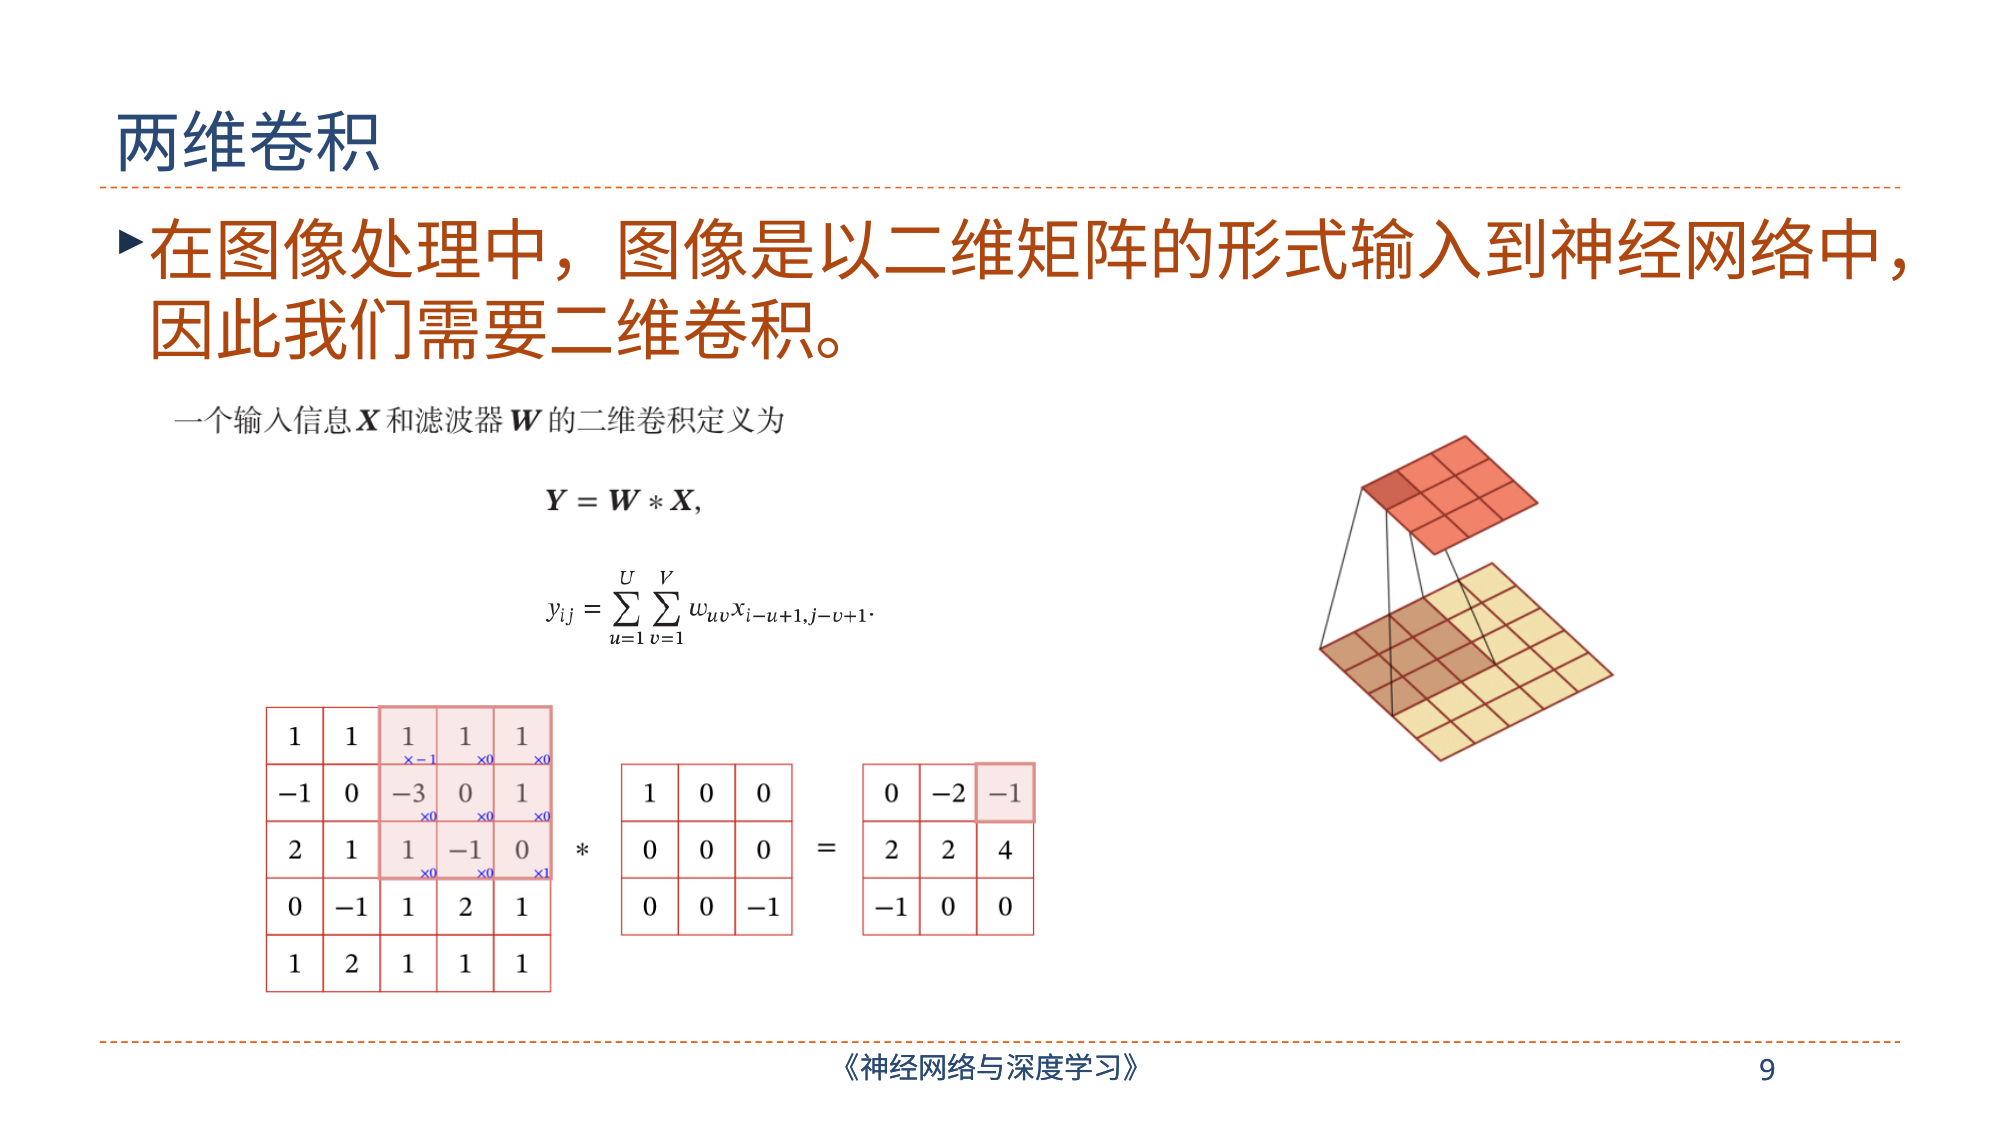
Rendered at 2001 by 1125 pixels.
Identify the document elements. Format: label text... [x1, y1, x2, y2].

list 在图像处理中，图像是以二维矩阵的形式输入到神经网络中，因此我们需要二维卷积。 [99, 200, 1900, 1010]
picture [1295, 410, 1638, 787]
picture [537, 549, 894, 660]
picture [159, 387, 801, 538]
picture [249, 690, 1066, 1002]
title 两维卷积 [99, 24, 1900, 188]
